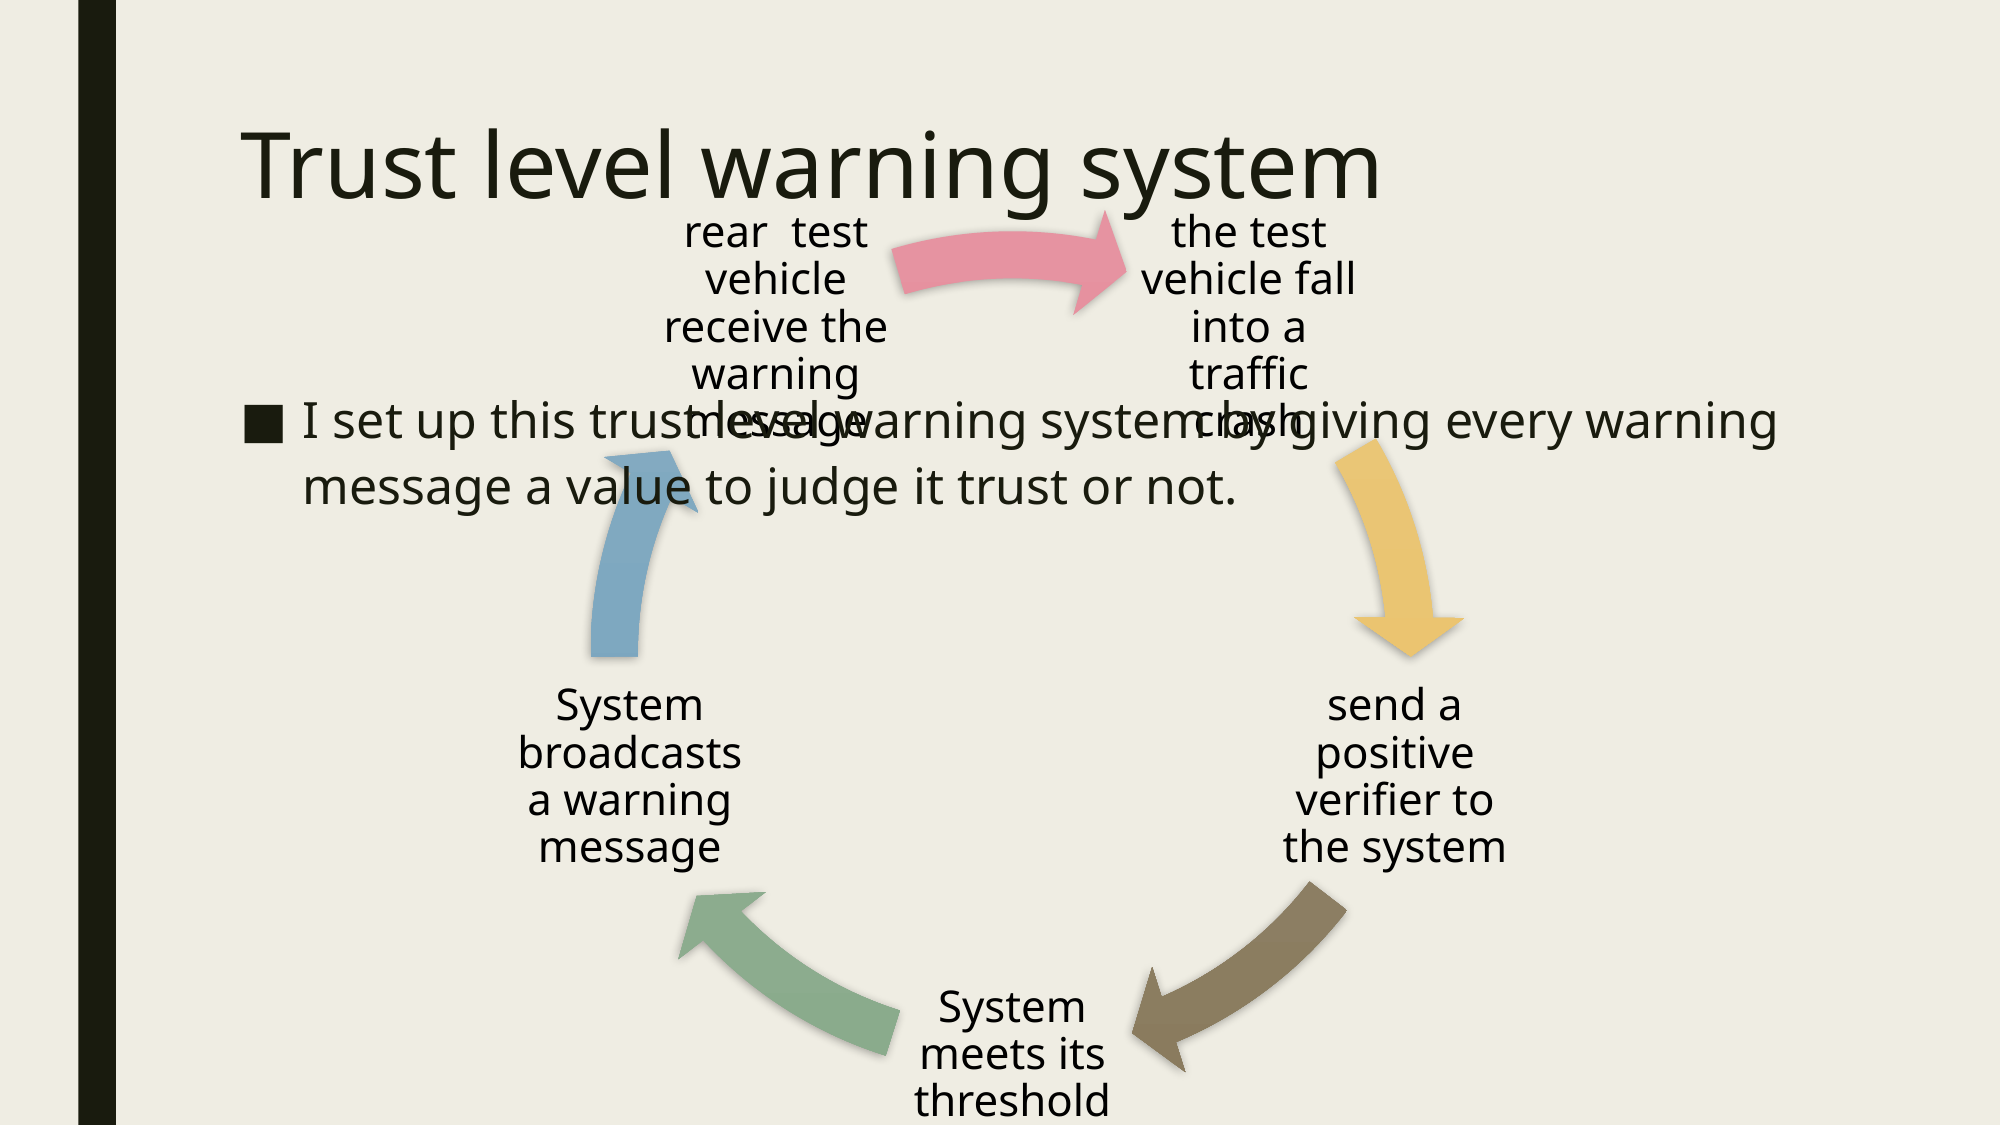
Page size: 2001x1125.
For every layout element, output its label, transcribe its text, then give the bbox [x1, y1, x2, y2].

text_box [296, 199, 1729, 1125]
list I set up this trust level warning system by giving every warning message a value to judge it trust or not. [225, 375, 296, 548]
list I set up this trust level warning system by giving every warning message a value to judge it trust or not. [1729, 375, 1800, 548]
title Trust level warning system [225, 112, 1800, 242]
